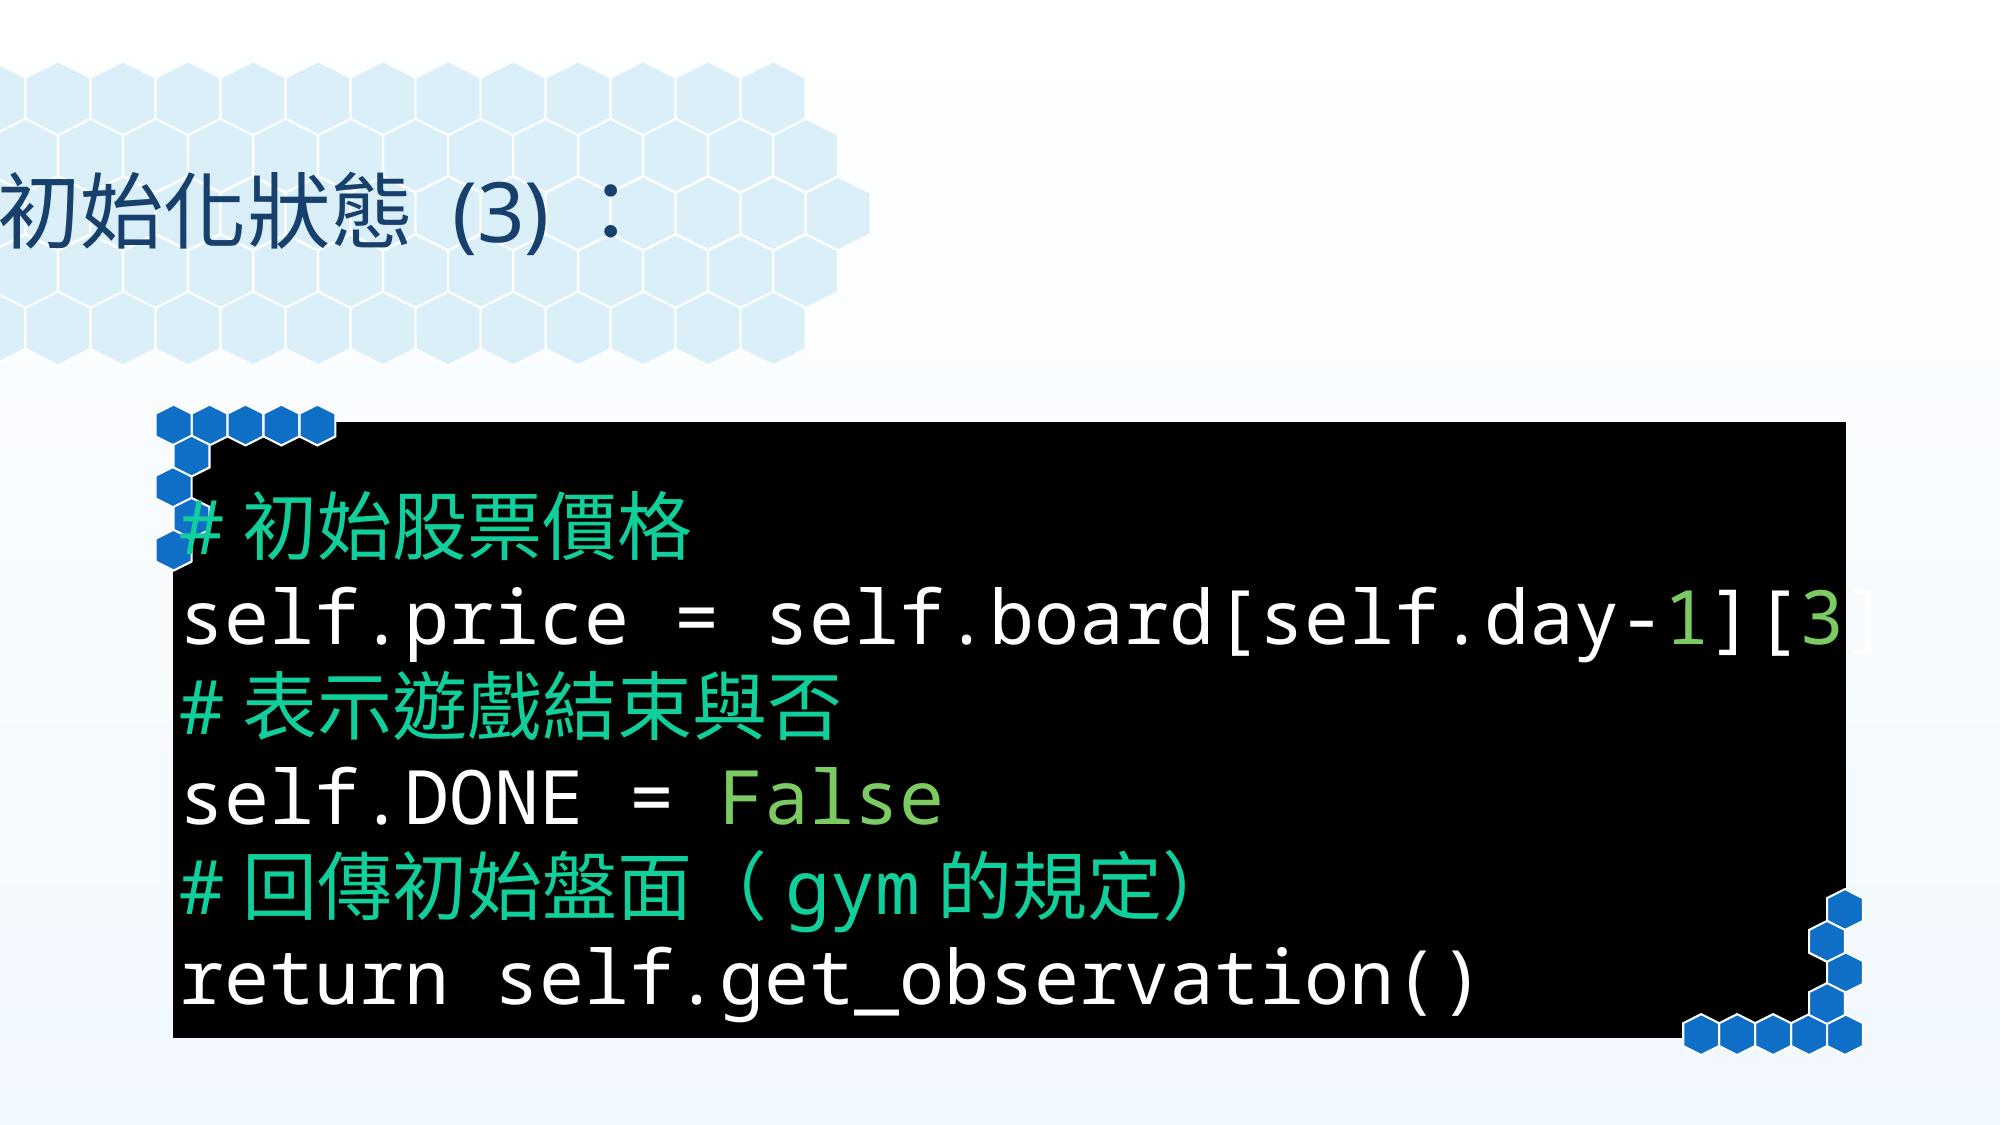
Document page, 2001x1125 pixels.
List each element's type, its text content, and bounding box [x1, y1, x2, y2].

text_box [99, 138, 1221, 329]
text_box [1683, 889, 1863, 1056]
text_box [0, 60, 871, 366]
text_box [336, 422, 1846, 472]
text_box #初始股票價格 self.price = self.board[self.day-1][3] #表示遊戲結束與否 self.DONE = False #回傳初始盤面（gym的規定） return self.get_observation() [119, 472, 1949, 1027]
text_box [155, 404, 336, 571]
text_box [173, 1027, 1682, 1038]
